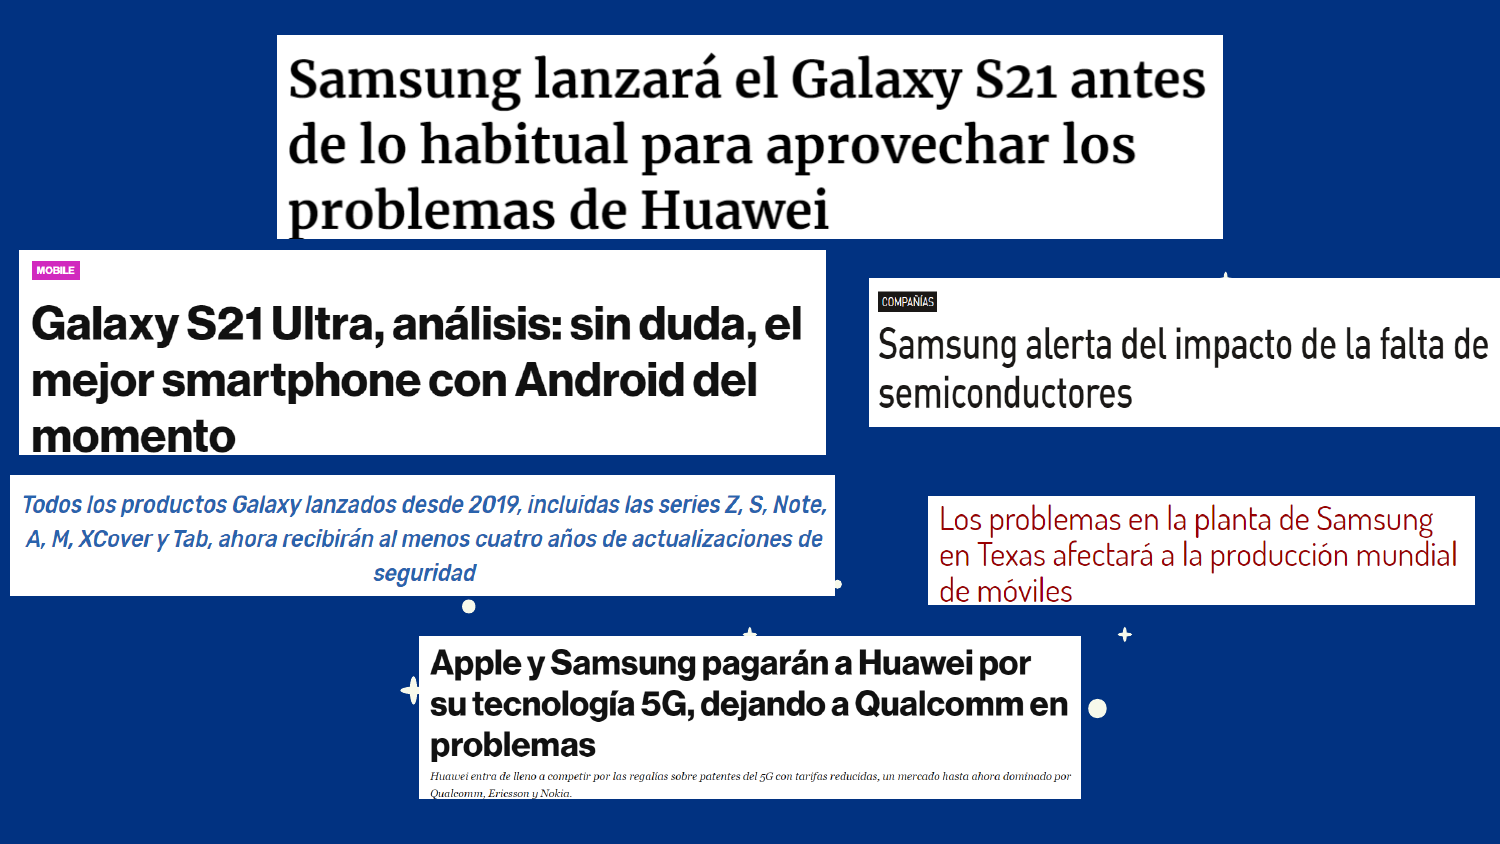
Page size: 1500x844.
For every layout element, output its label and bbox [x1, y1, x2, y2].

picture [418, 636, 1081, 799]
picture [276, 34, 1224, 239]
picture [927, 495, 1475, 605]
picture [868, 278, 1500, 427]
picture [19, 250, 827, 455]
picture [10, 475, 836, 596]
